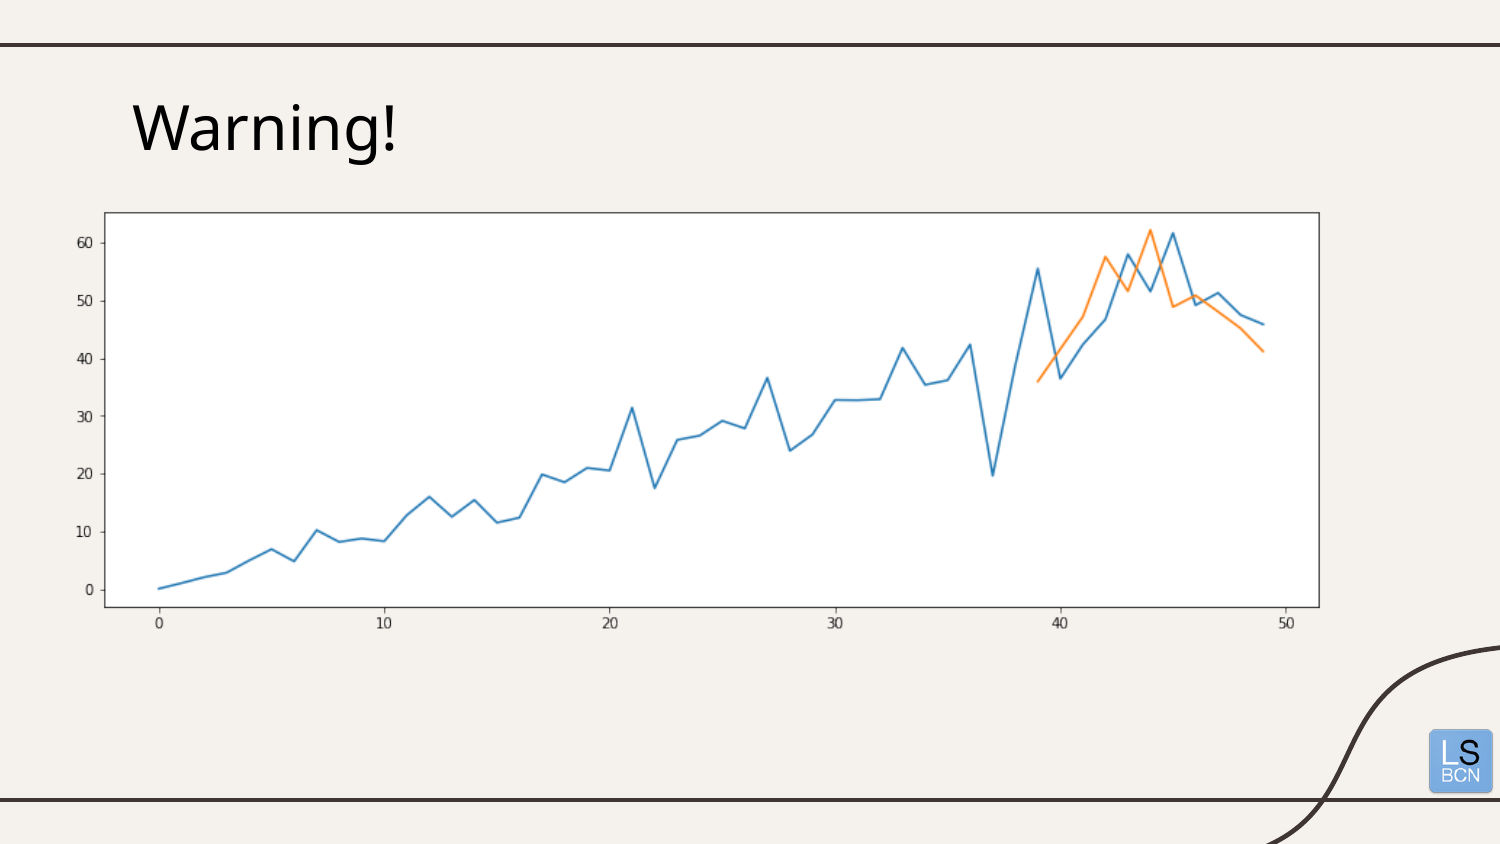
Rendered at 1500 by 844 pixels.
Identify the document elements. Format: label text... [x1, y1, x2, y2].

picture [1421, 721, 1500, 801]
picture [65, 201, 1329, 642]
text_box [116, 166, 1438, 336]
title Warning! [116, 72, 1278, 166]
